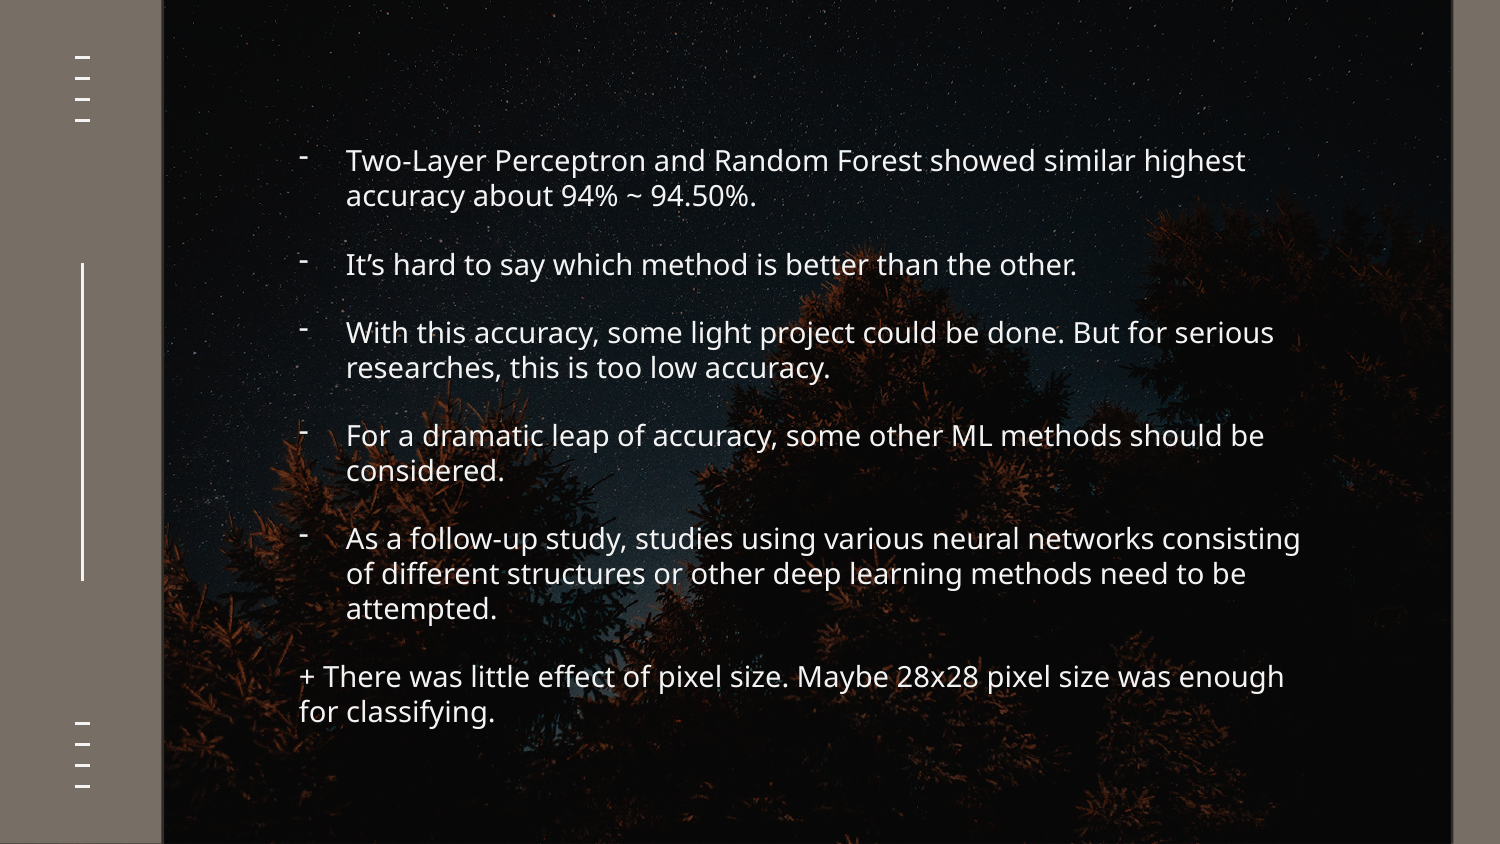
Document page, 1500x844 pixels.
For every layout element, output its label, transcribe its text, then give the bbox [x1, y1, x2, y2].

subtitle Two-Layer Perceptron and Random Forest showed similar highest accuracy about 94% ~ 94.50%. It’s hard to say which method is better than the other. With this accuracy, some light project could be done. But for serious researches, this is too low accuracy. For a dramatic leap of accuracy, some other ML methods should be considered. As a follow-up study, studies using various neural networks consisting of different structures or other deep learning methods need to be attempted. + There was little effect of pixel size. Maybe 28x28 pixel size was enough for classifying. [283, 207, 1331, 664]
text_box [159, 0, 1455, 844]
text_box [74, 56, 91, 787]
